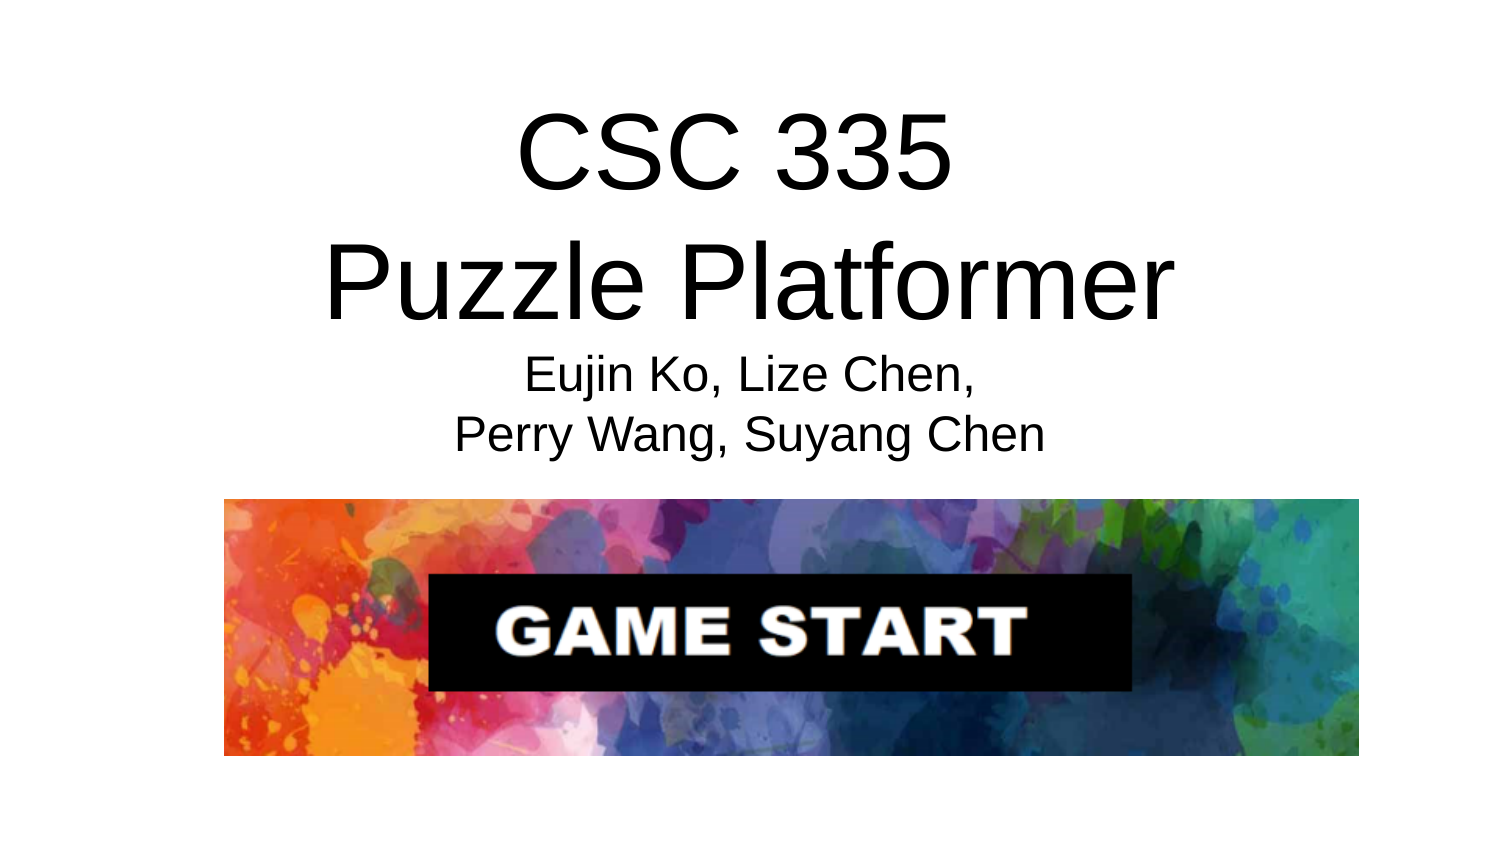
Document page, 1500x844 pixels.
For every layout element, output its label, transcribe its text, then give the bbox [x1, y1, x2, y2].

picture [224, 499, 1360, 756]
title CSC 335 Puzzle Platformer Eujin Ko, Lize Chen, Perry Wang, Suyang Chen [51, 269, 1449, 607]
